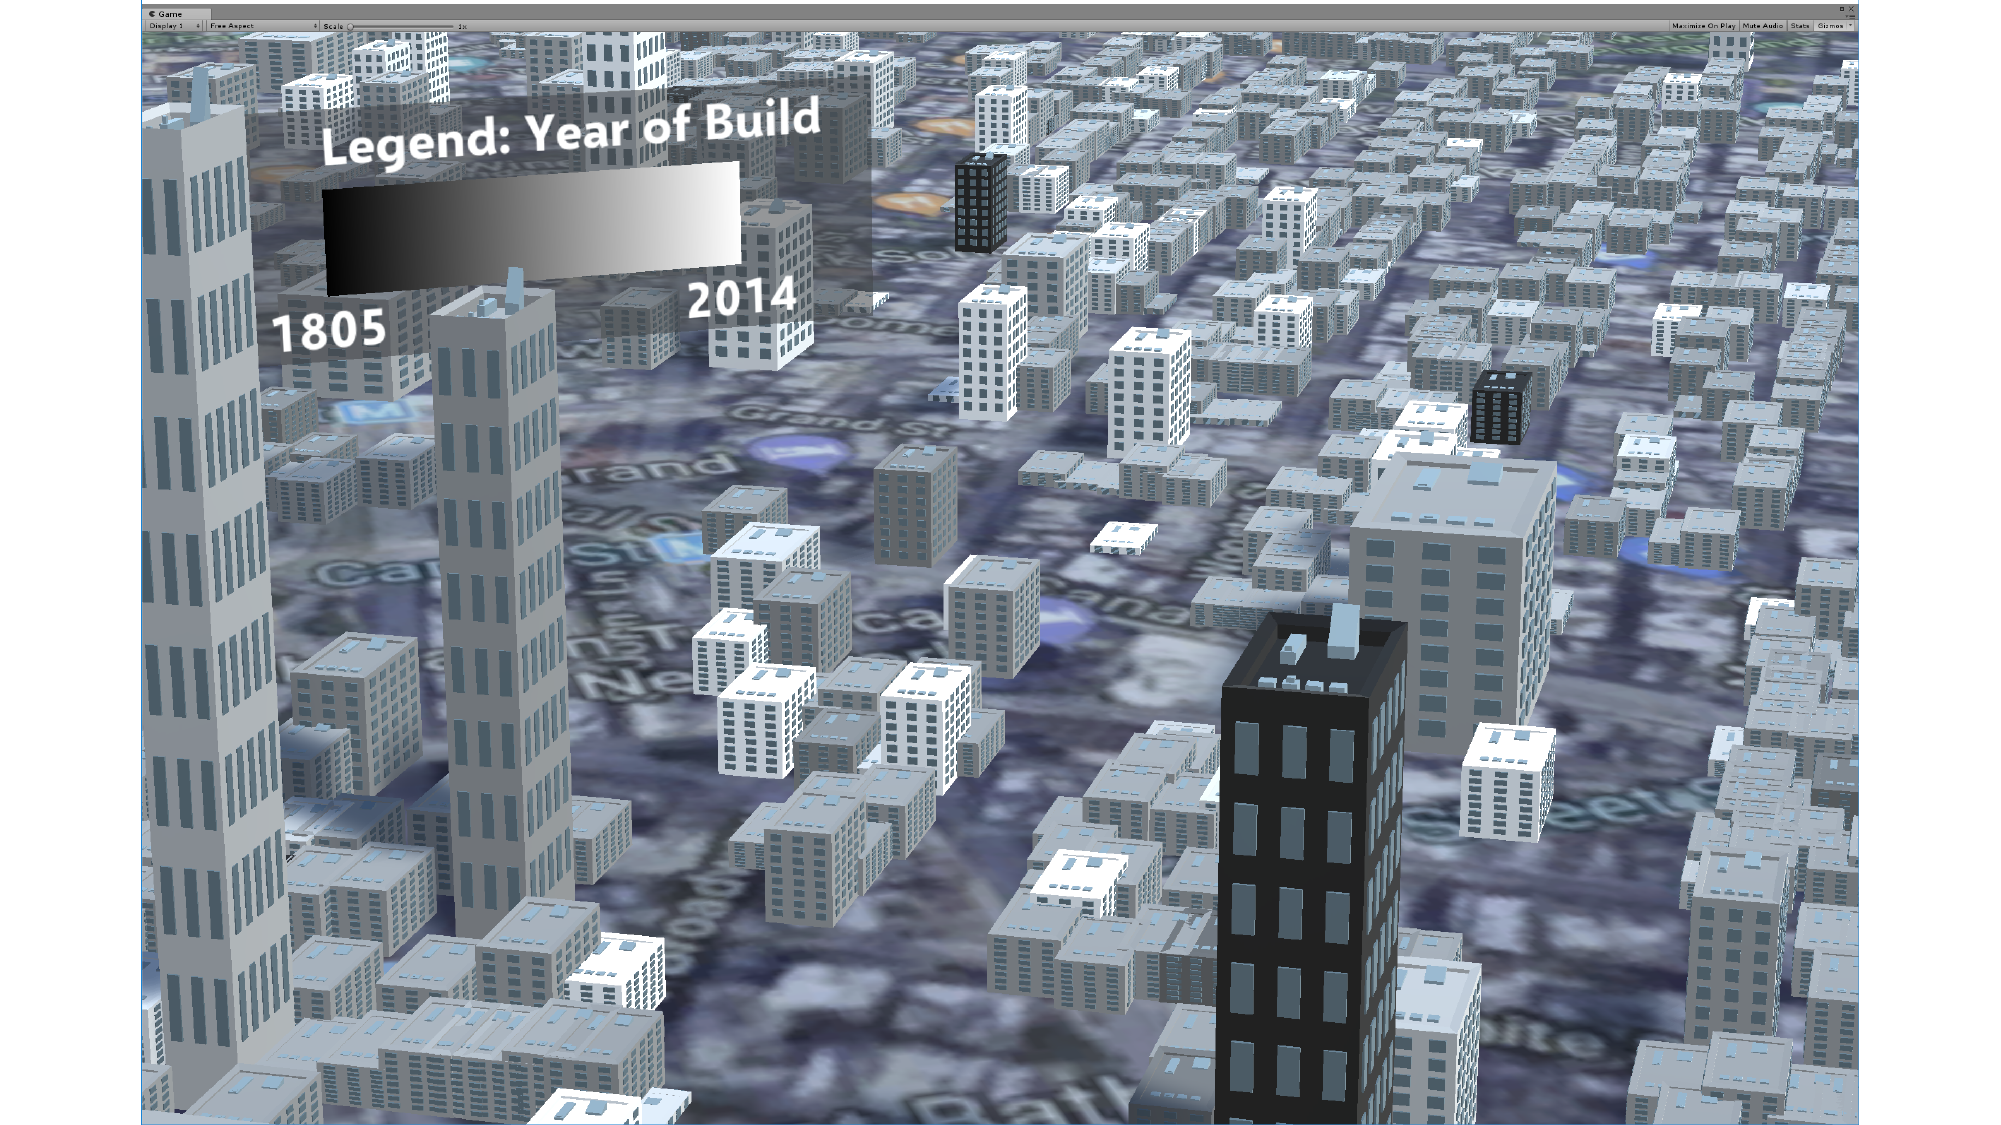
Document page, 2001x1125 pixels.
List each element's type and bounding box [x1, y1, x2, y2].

picture [141, 0, 1859, 1125]
